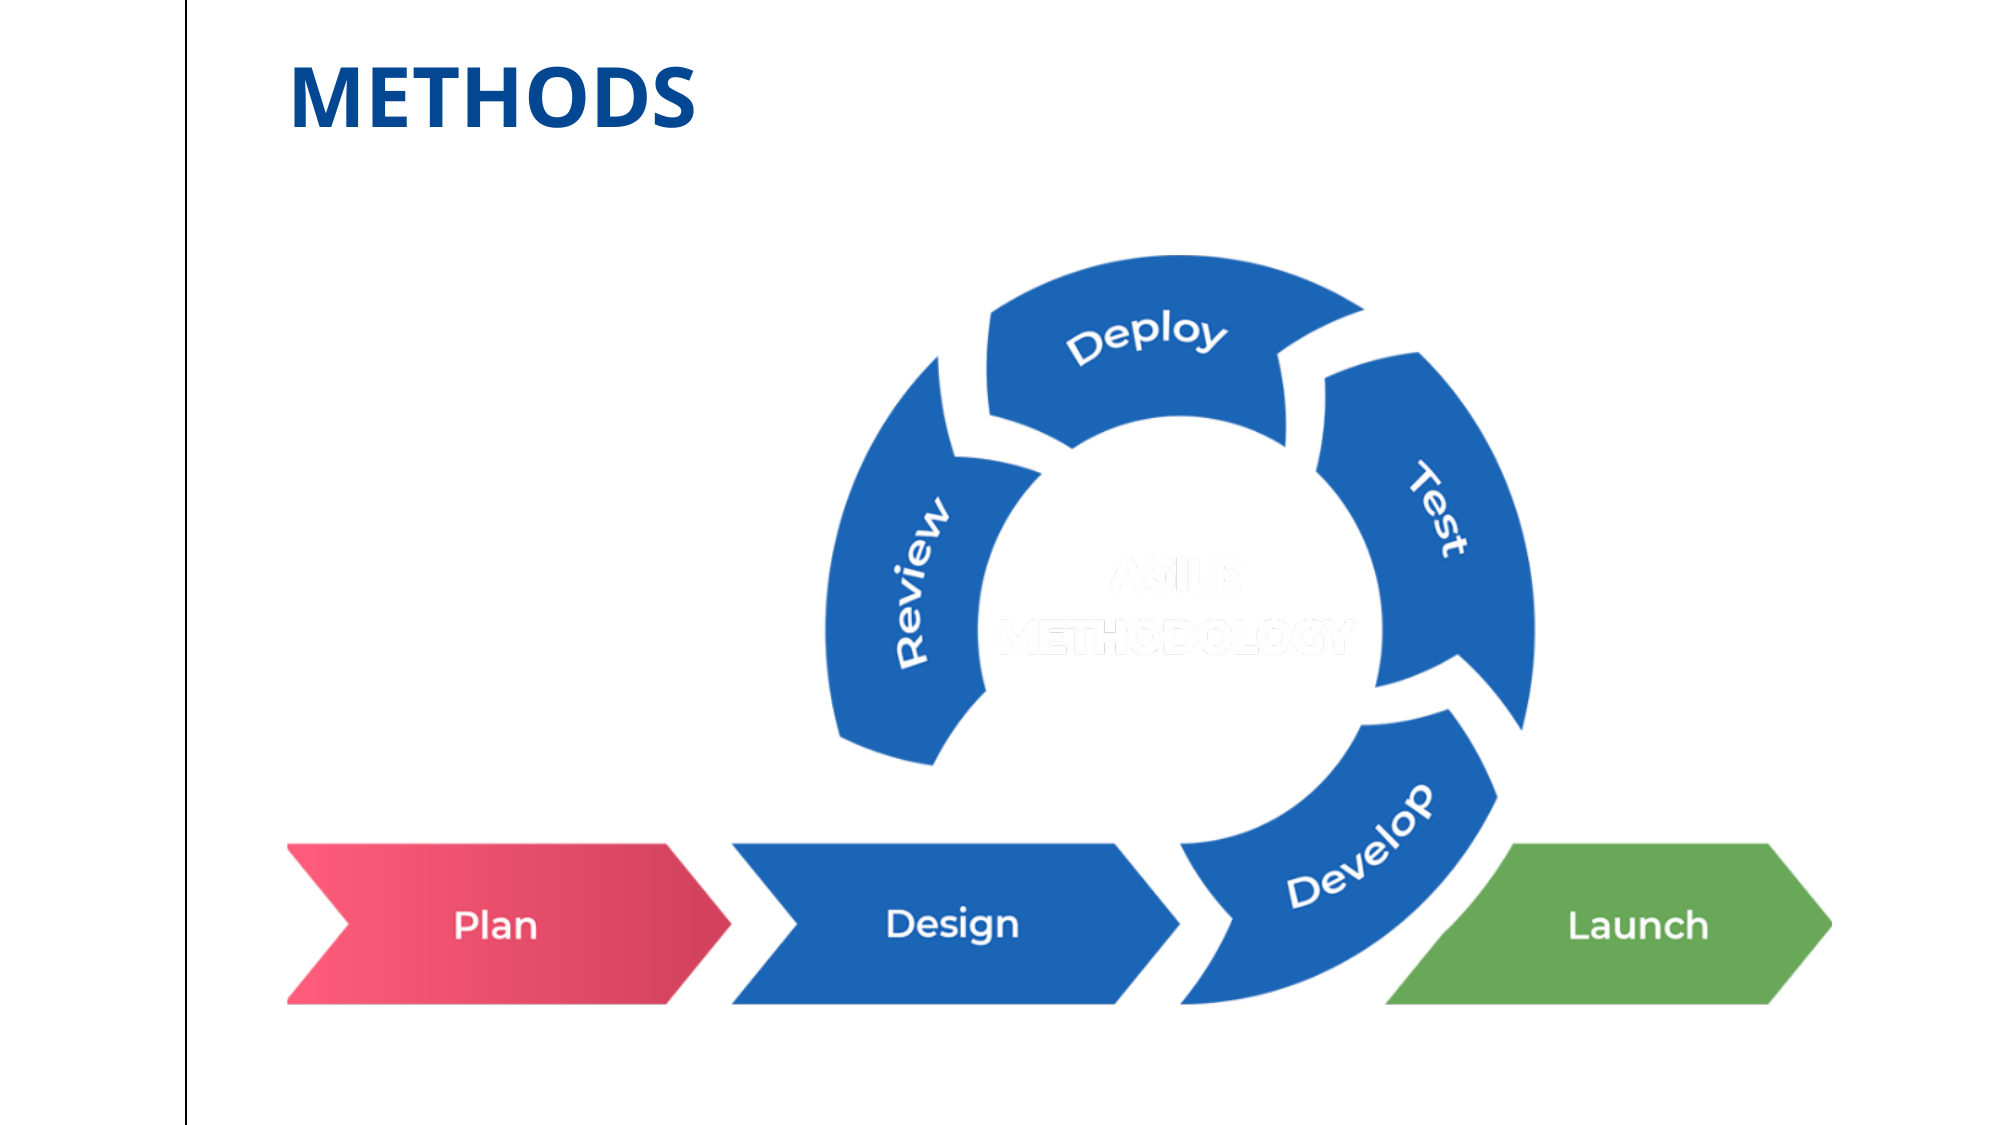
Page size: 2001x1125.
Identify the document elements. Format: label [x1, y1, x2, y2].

picture [287, 66, 1833, 1125]
